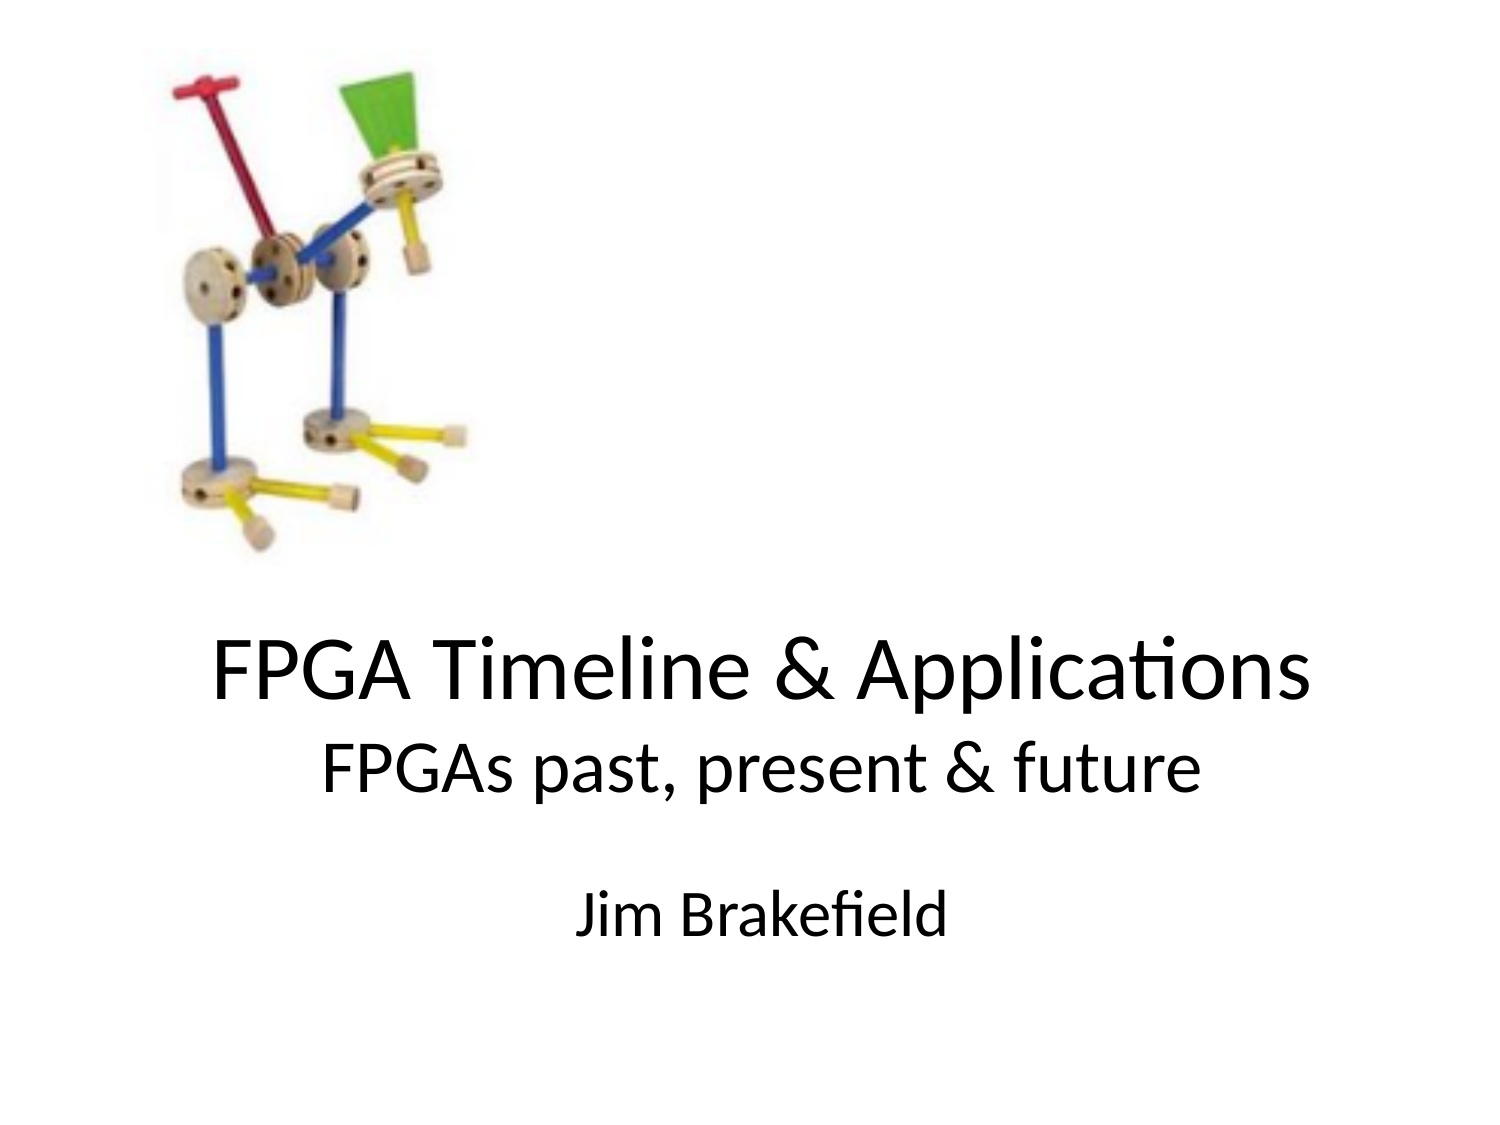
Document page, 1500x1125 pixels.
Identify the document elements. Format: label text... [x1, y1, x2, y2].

picture [62, 49, 551, 614]
title FPGA Timeline & Applications FPGAs past, present & future [125, 587, 1400, 829]
subtitle Jim Brakefield [237, 862, 1288, 963]
